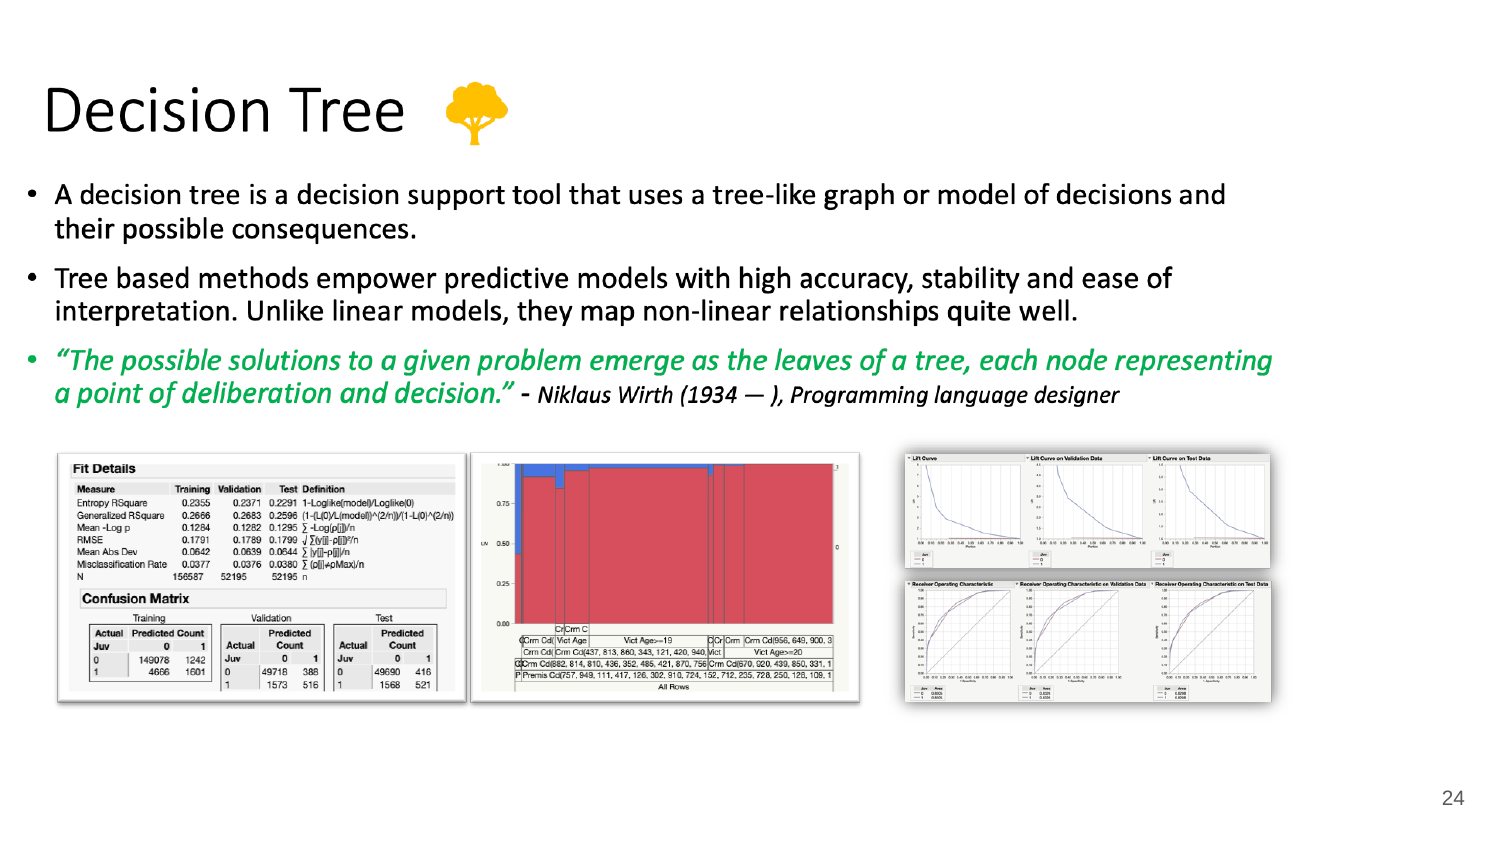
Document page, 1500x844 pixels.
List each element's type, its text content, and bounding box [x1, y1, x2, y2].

slide_number ‹#› [1389, 764, 1480, 830]
picture [0, 32, 1500, 740]
